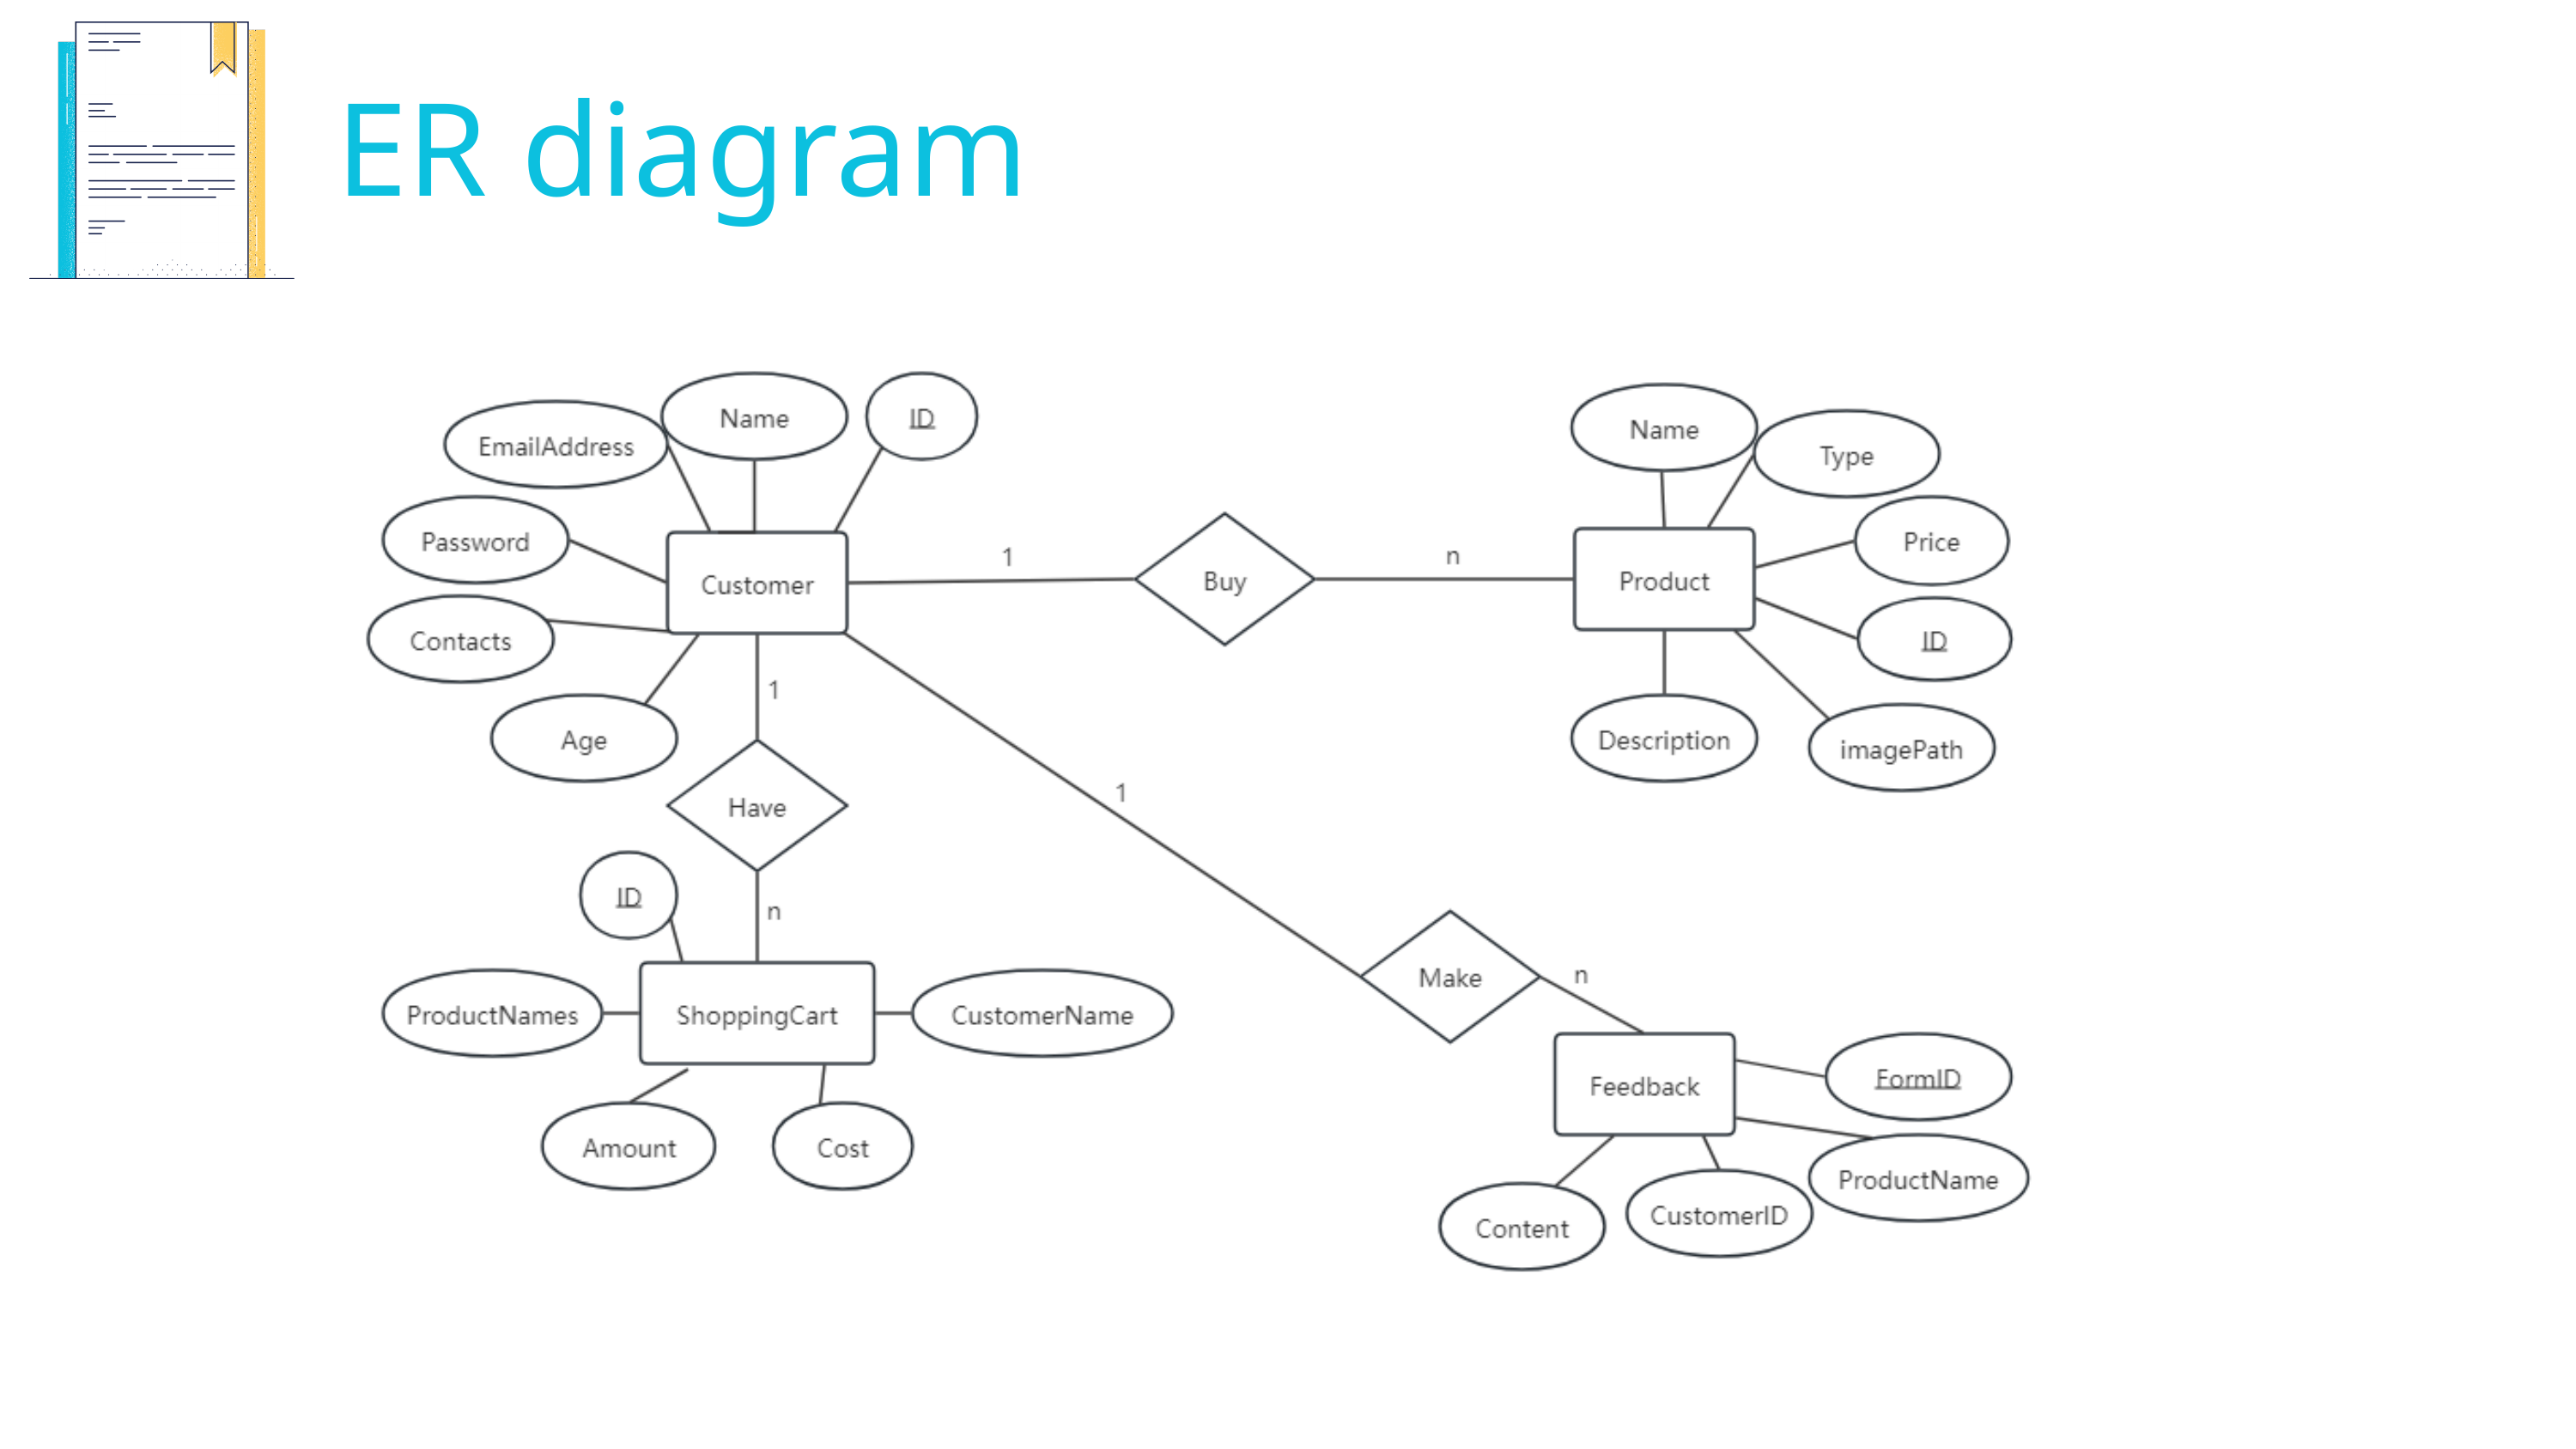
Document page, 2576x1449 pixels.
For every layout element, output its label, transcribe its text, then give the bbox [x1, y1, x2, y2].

text_box ER diagram [336, 67, 1571, 222]
text_box [29, 21, 295, 279]
picture [321, 326, 2075, 1317]
